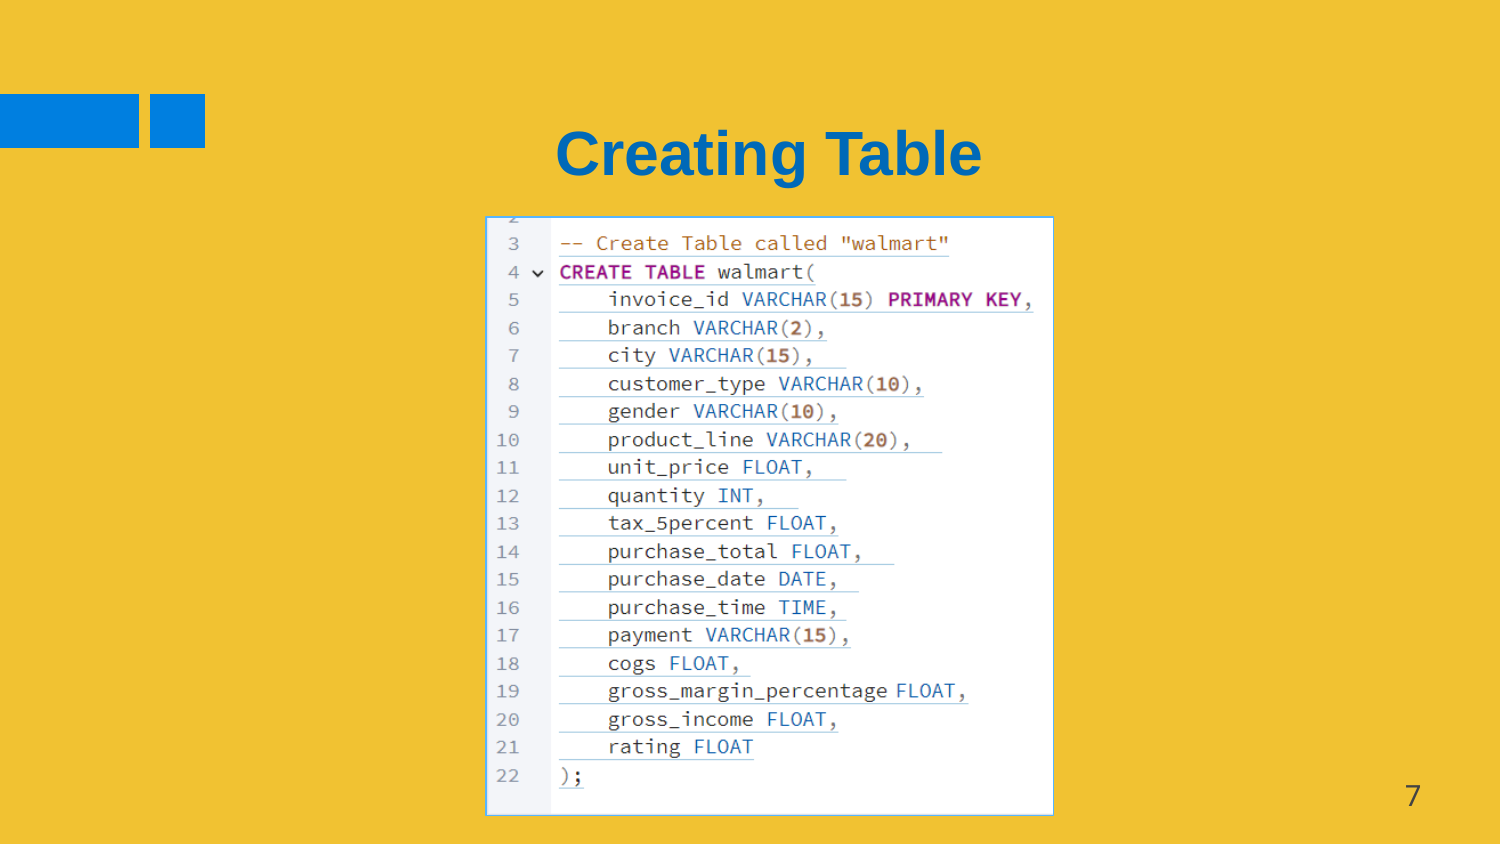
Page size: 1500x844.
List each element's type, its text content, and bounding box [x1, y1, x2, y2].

slide_number ‹#› [1389, 764, 1480, 830]
picture [486, 217, 1054, 815]
text_box Creating Table [467, 105, 1073, 197]
